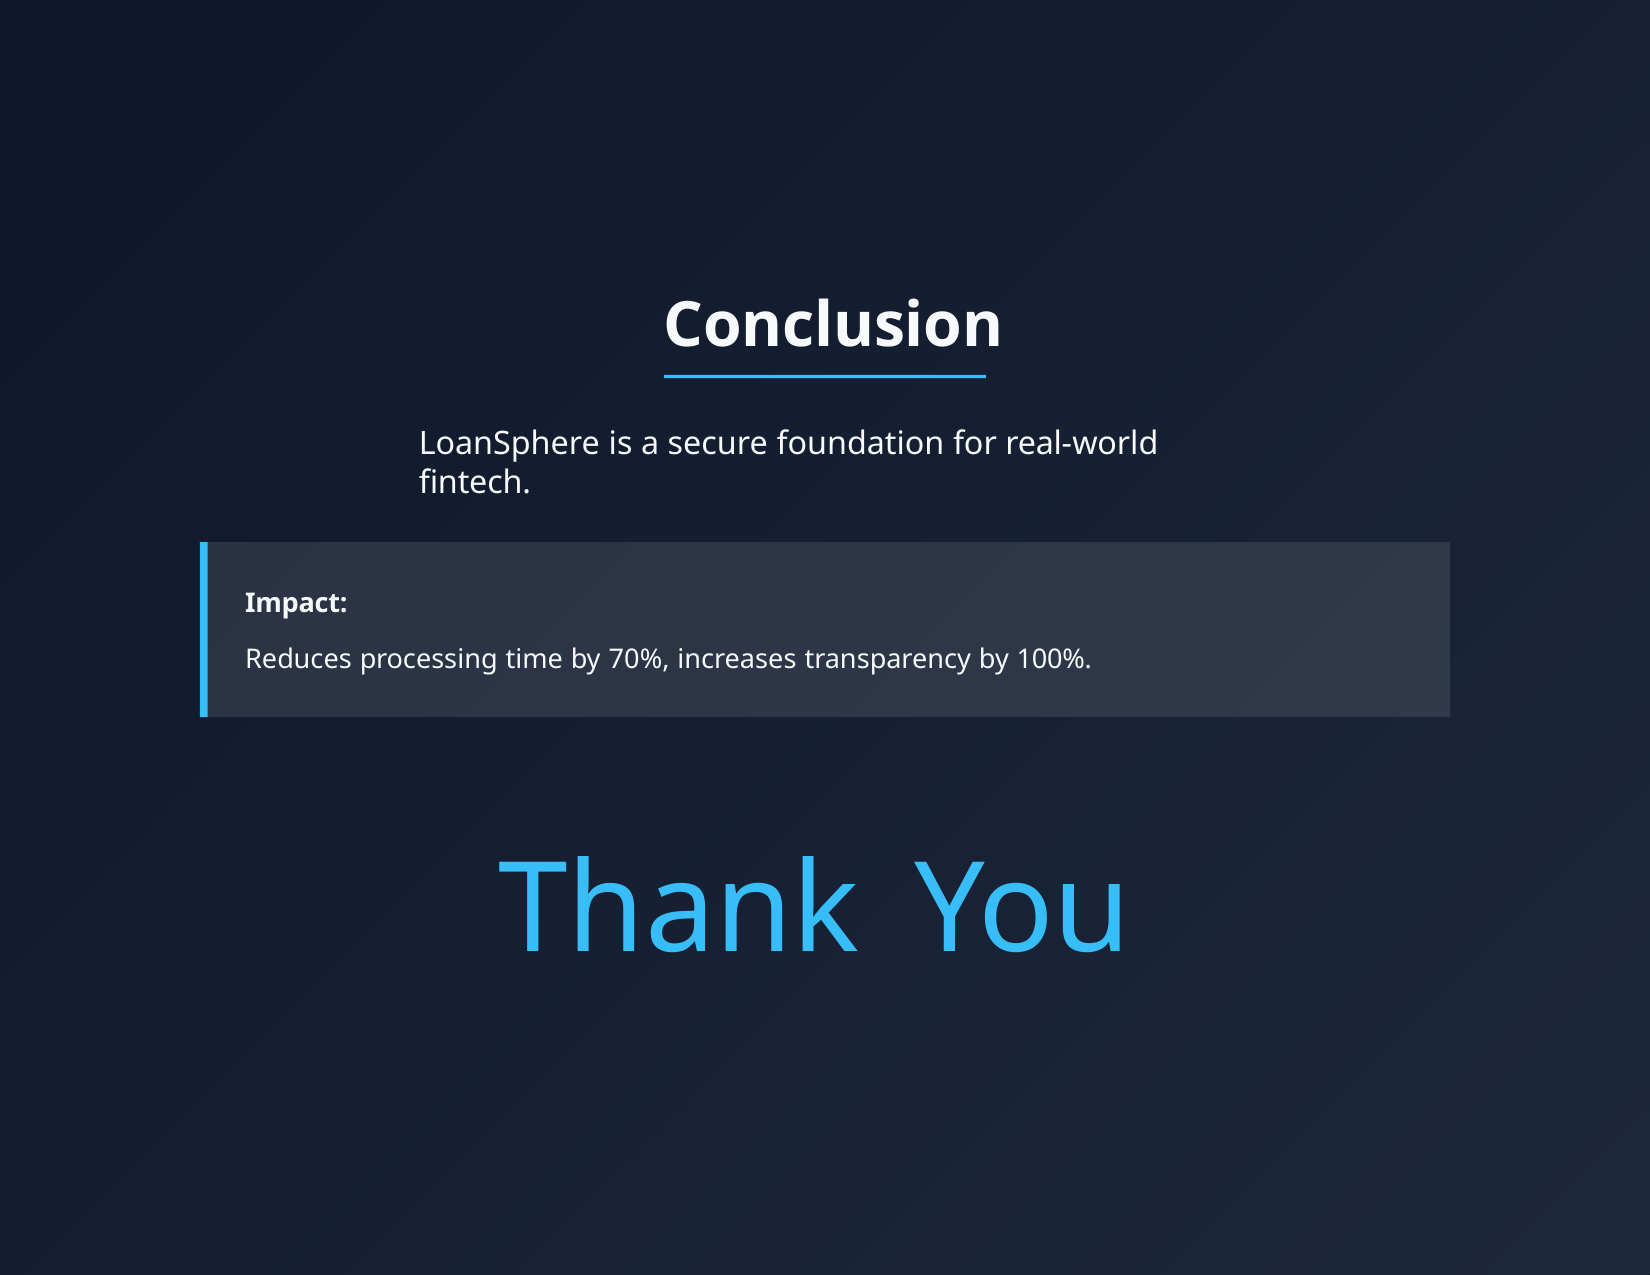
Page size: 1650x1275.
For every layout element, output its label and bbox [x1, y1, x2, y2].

picture [0, 0, 1650, 1275]
text_box [199, 541, 1451, 718]
